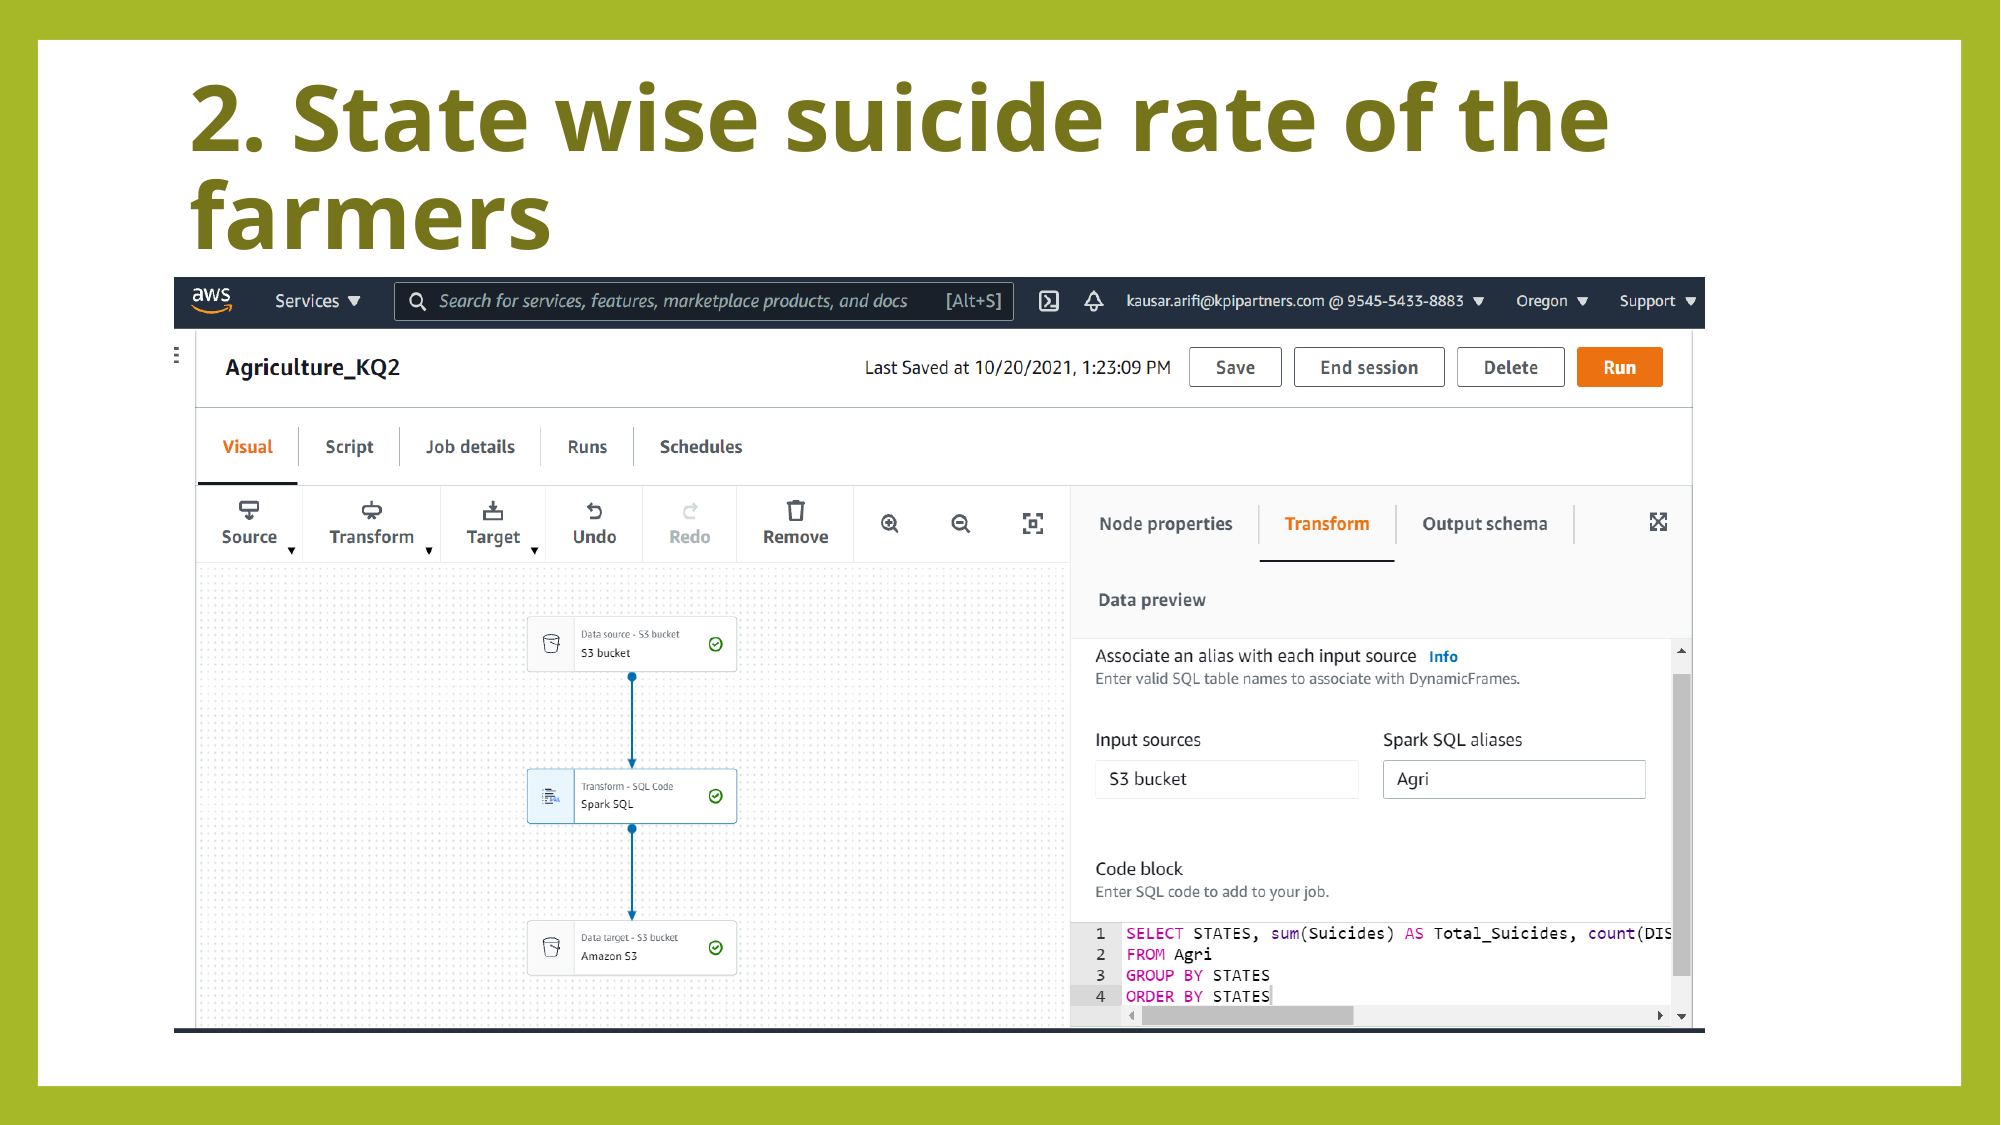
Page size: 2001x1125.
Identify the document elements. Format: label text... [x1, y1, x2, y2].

title 2. State wise suicide rate of the farmers [174, 59, 1795, 283]
picture [173, 276, 1705, 1034]
